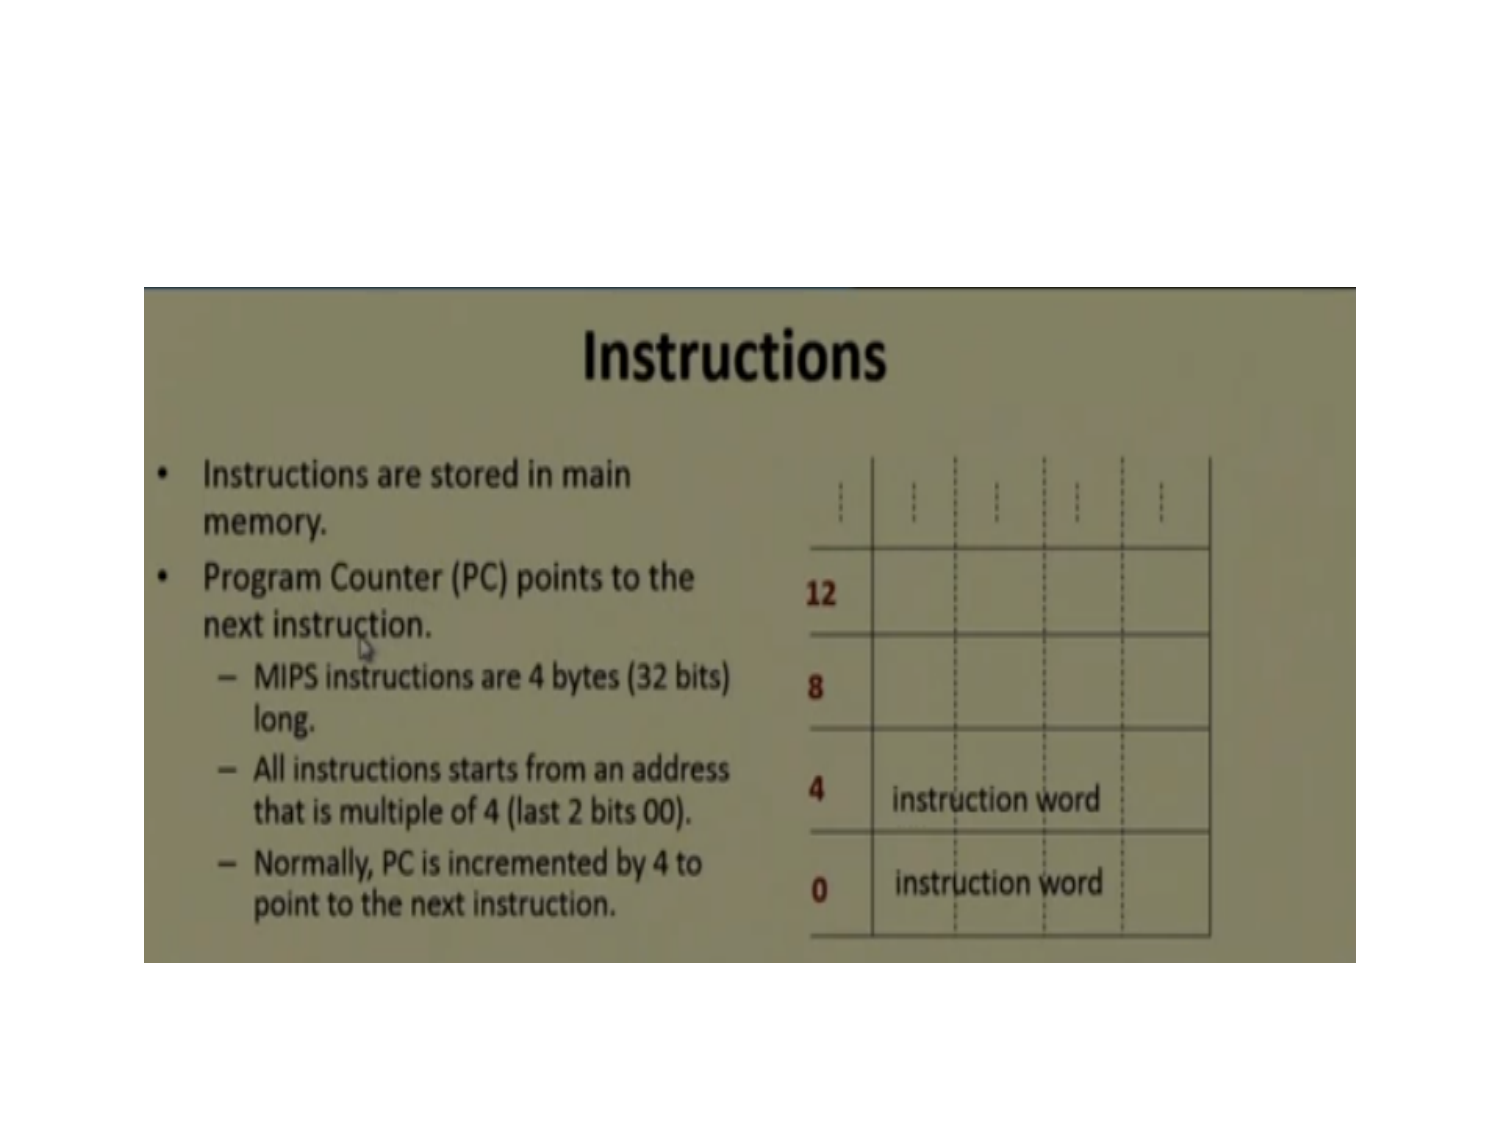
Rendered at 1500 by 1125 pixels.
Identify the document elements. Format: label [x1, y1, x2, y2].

picture [143, 287, 1356, 963]
